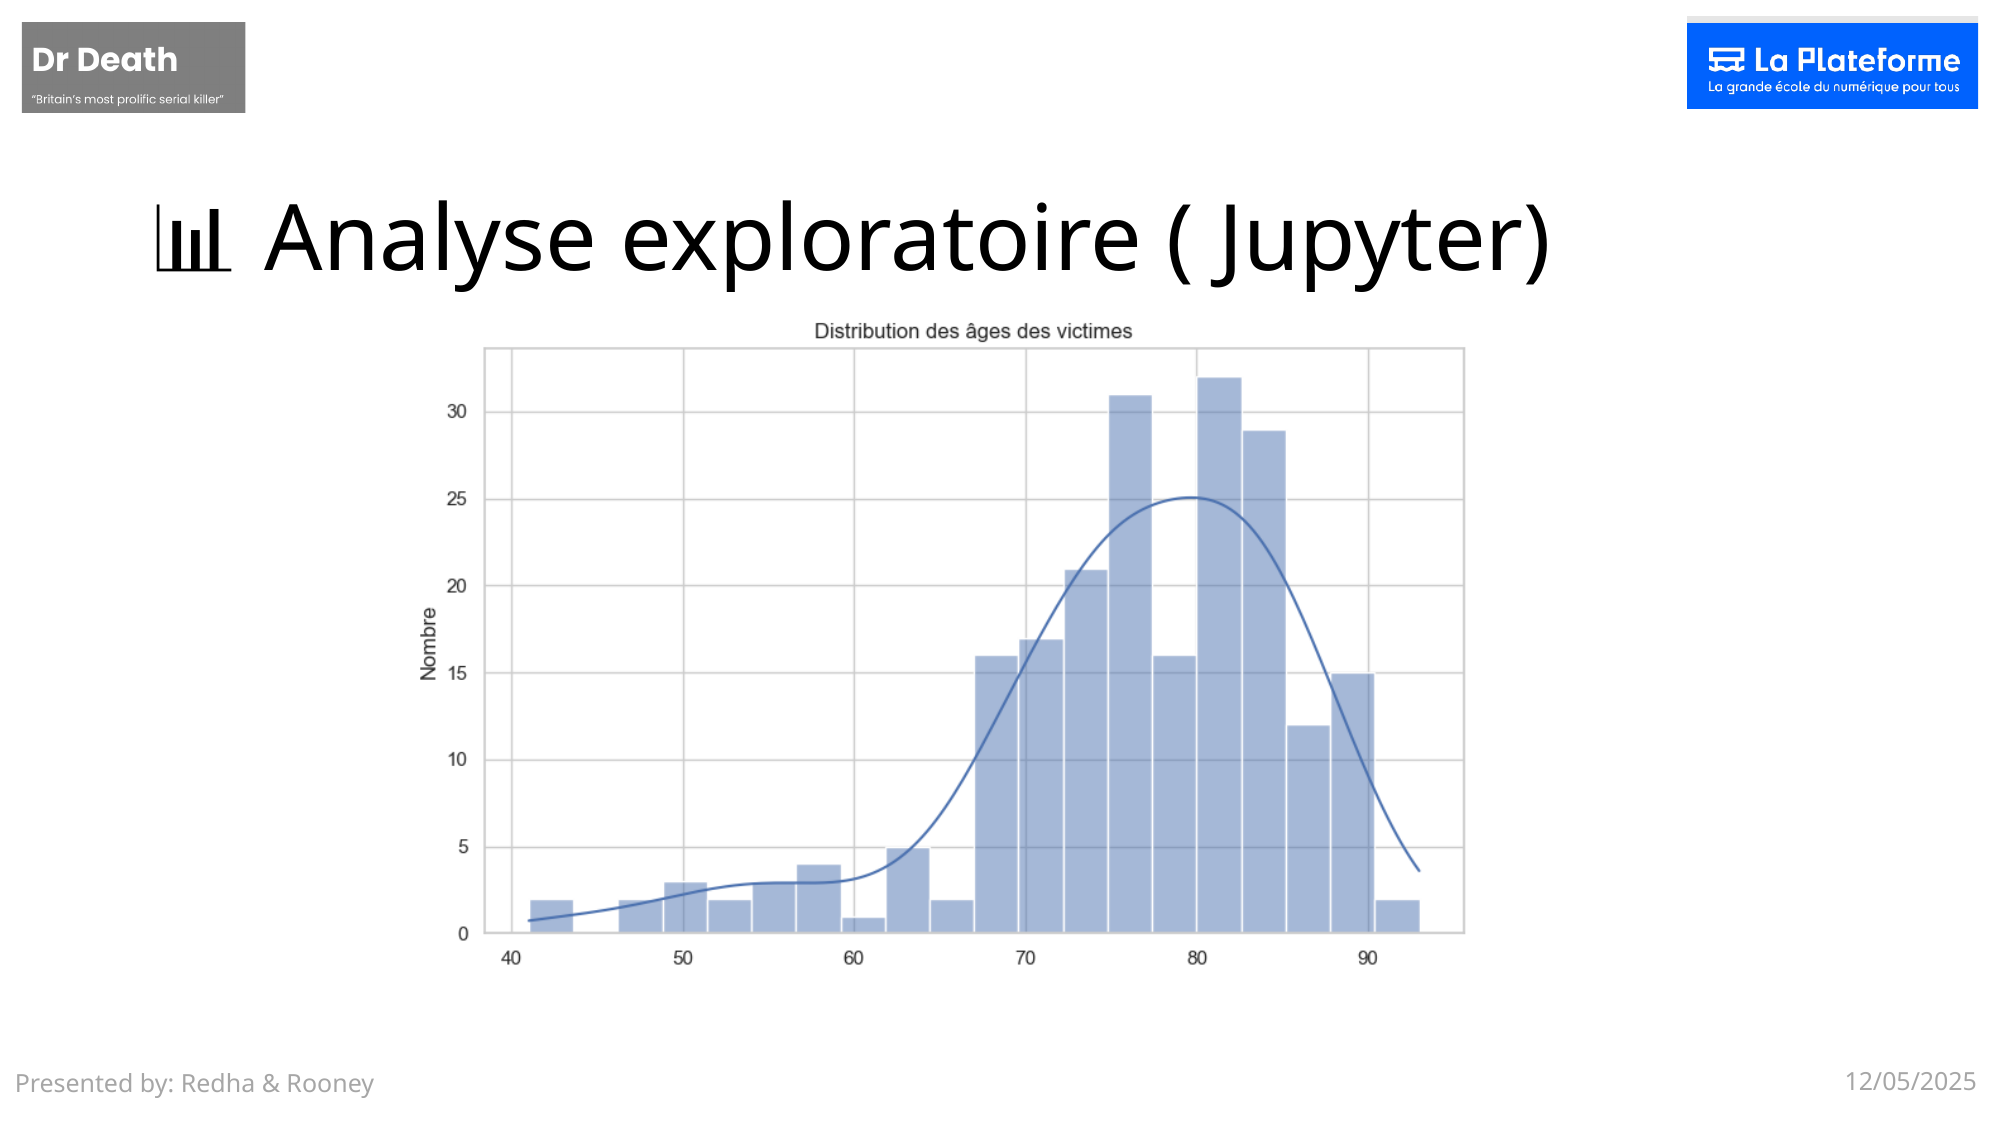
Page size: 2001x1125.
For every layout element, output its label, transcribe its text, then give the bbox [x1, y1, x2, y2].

picture [21, 22, 246, 114]
picture [1686, 16, 1979, 109]
picture [409, 319, 1474, 972]
text_box Presented by: Redha & Rooney [0, 1060, 584, 1105]
title 📊 Analyse exploratoire ( Jupyter) [133, 131, 1859, 350]
text_box 12/05/2025 [1829, 1058, 2000, 1103]
